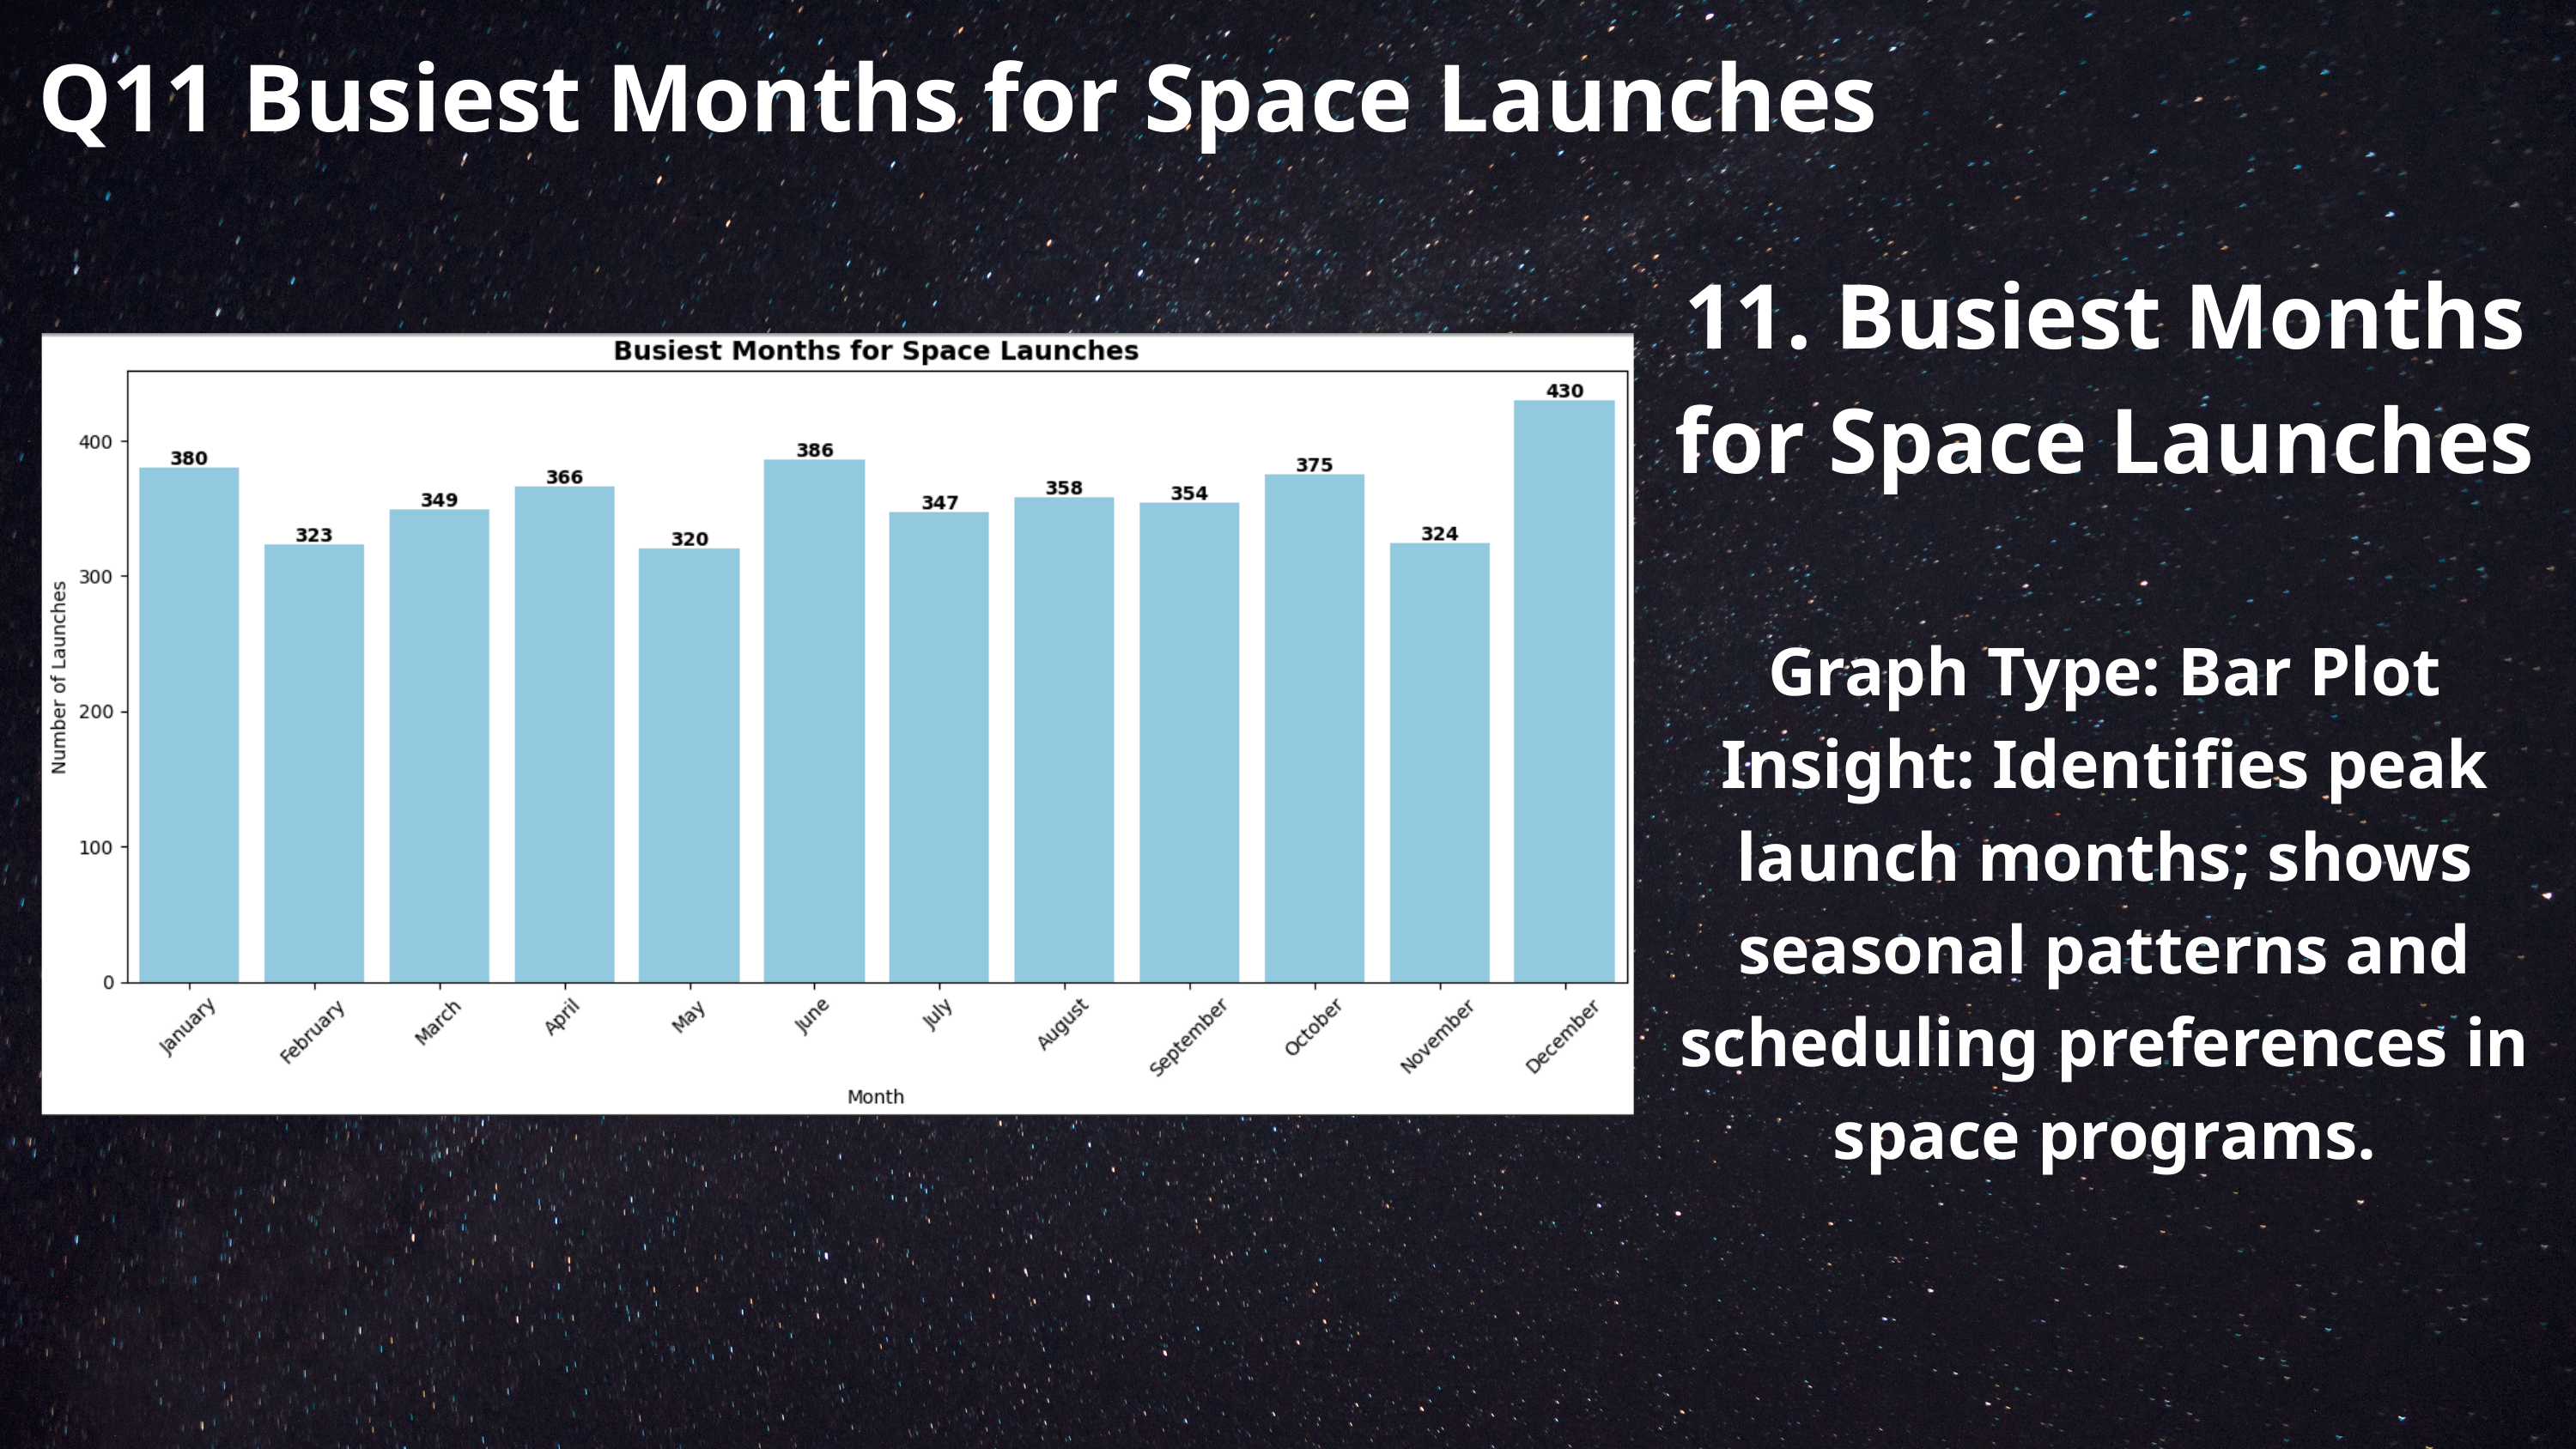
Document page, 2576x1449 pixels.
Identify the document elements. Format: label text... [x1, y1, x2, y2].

text_box Q11 Busiest Months for Space Launches [0, 20, 1953, 281]
text_box 11. Busiest Months for Space Launches Graph Type: Bar Plot Insight: Identifies peak launch months; shows seasonal patterns and scheduling preferences in space programs. [1662, 240, 2549, 1265]
text_box [41, 333, 1634, 1116]
text_box [0, 0, 2576, 1449]
